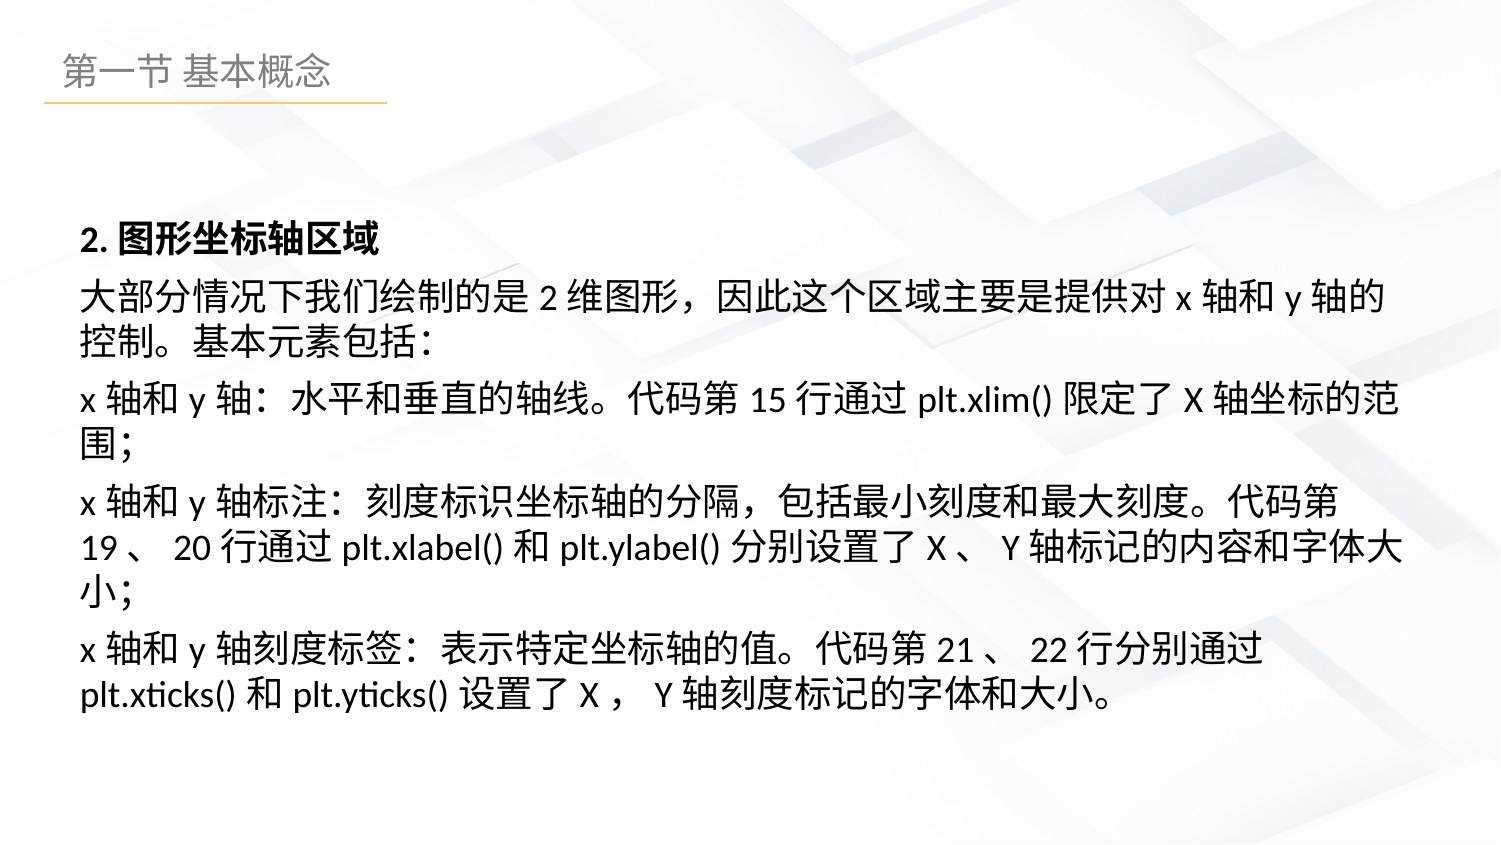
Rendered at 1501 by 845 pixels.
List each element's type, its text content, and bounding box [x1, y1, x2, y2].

text_box 2.图形坐标轴区域 大部分情况下我们绘制的是2维图形，因此这个区域主要是提供对x轴和y轴的控制。基本元素包括： x轴和y轴：水平和垂直的轴线。代码第15行通过plt.xlim()限定了X轴坐标的范围； x轴和y轴标注：刻度标识坐标轴的分隔，包括最小刻度和最大刻度。代码第19、20行通过plt.xlabel()和plt.ylabel()分别设置了X、Y轴标记的内容和字体大小； x轴和y轴刻度标签：表示特定坐标轴的值。代码第21、22行分别通过plt.xticks()和plt.yticks()设置了X，Y轴刻度标记的字体和大小。 [65, 150, 1436, 796]
